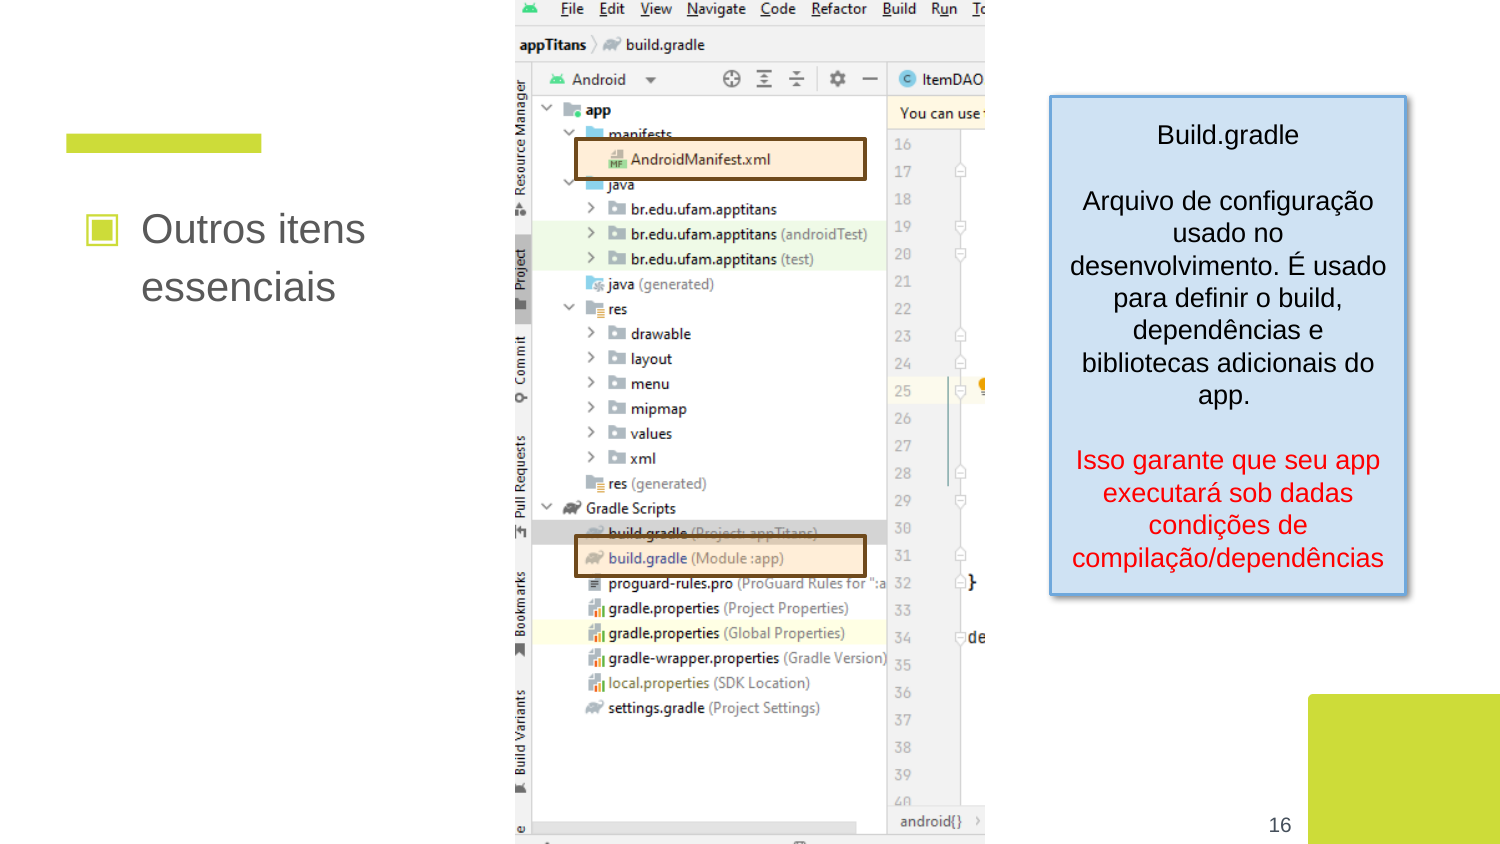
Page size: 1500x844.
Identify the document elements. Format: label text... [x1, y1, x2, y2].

slide_number 16 [1216, 791, 1307, 844]
list Outros itens essenciais [989, 179, 1449, 397]
picture [515, 0, 985, 844]
text_box [1308, 694, 1500, 844]
text_box Build.gradle Arquivo de configuração usado no desenvolvimento. É usado para definir o build, dependências e bibliotecas adicionais do app. Isso garante que seu app executará sob dadas condições de compilação/dependências [1050, 397, 1406, 595]
text_box Build.gradle Arquivo de configuração usado no desenvolvimento. É usado para definir o build, dependências e bibliotecas adicionais do app. Isso garante que seu app executará sob dadas condições de compilação/dependências [1050, 96, 1406, 179]
list Outros itens essenciais [51, 179, 510, 397]
